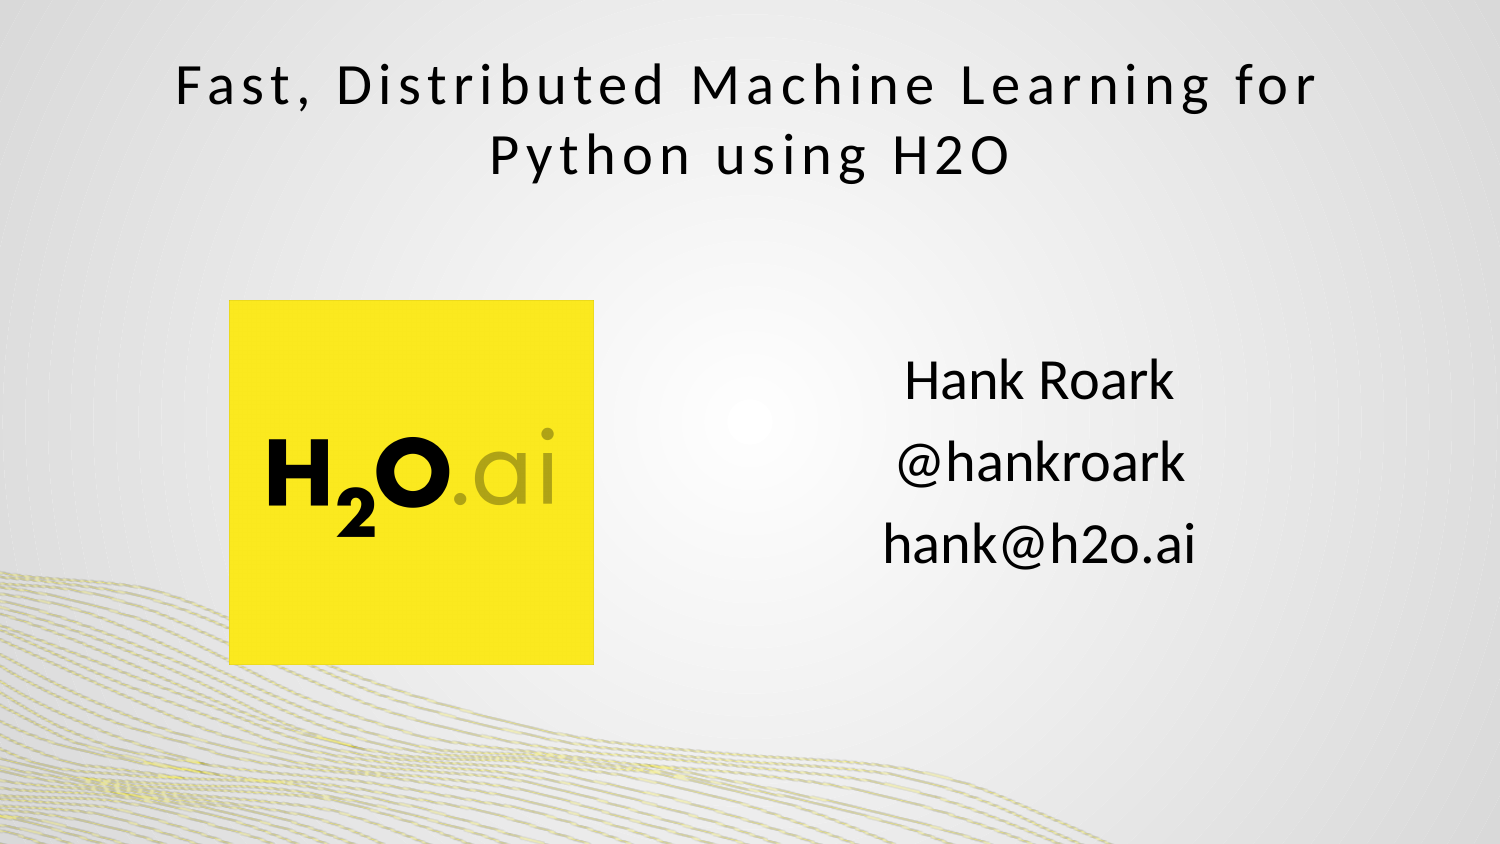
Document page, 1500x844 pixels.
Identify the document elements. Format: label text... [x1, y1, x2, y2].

title Fast, Distributed Machine Learning for Python using H2O [112, 38, 1388, 195]
picture [0, 300, 1224, 844]
subtitle Hank Roark @hankroark hank@h2o.ai [691, 334, 1388, 632]
